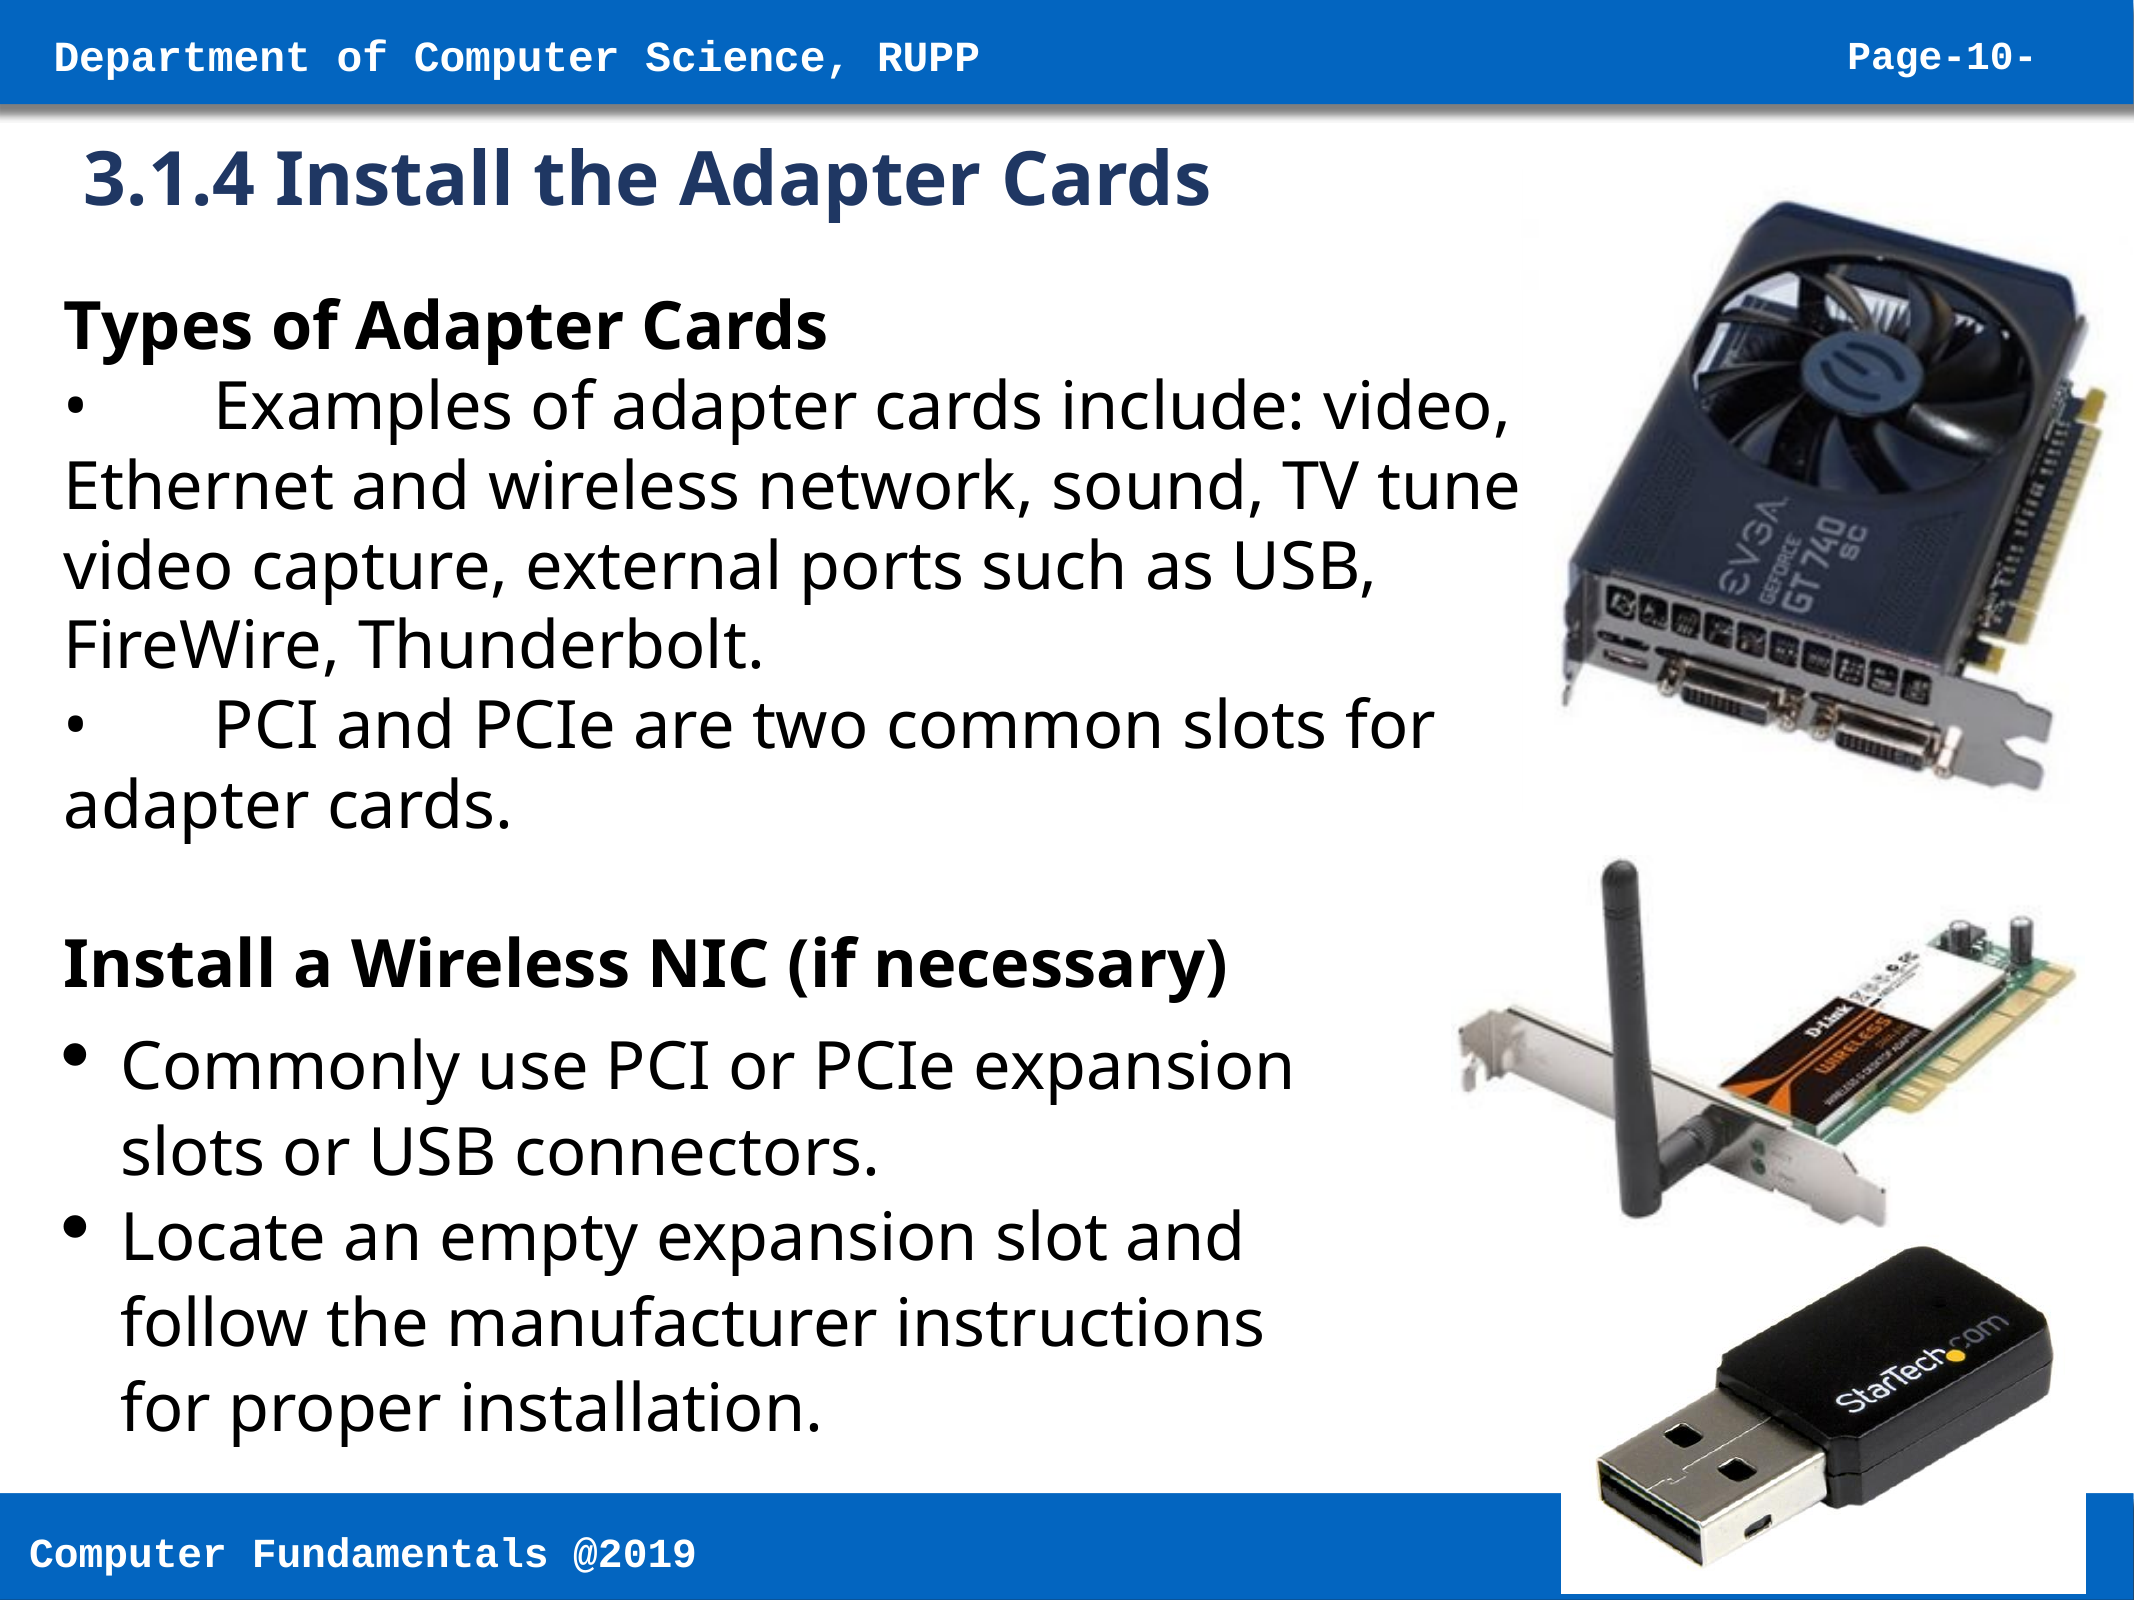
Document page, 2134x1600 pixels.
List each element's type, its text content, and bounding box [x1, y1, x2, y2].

text_box Types of Adapter Cards • Examples of adapter cards include: video, Ethernet and wireless network, sound, TV tuner, video capture, external ports such as USB, FireWire, Thunderbolt. • PCI and PCIe are two common slots for adapter cards. [49, 275, 1603, 850]
text_box 3.1.4 Install the Adapter Cards [69, 116, 1228, 228]
picture [1451, 855, 2094, 1594]
text_box Install a Wireless NIC (if necessary) Commonly use PCI or PCIe expansion slots or USB connectors. Locate an empty expansion slot and follow the manufacturer instructions for proper installation. [49, 907, 1357, 1453]
picture [1521, 169, 2134, 813]
